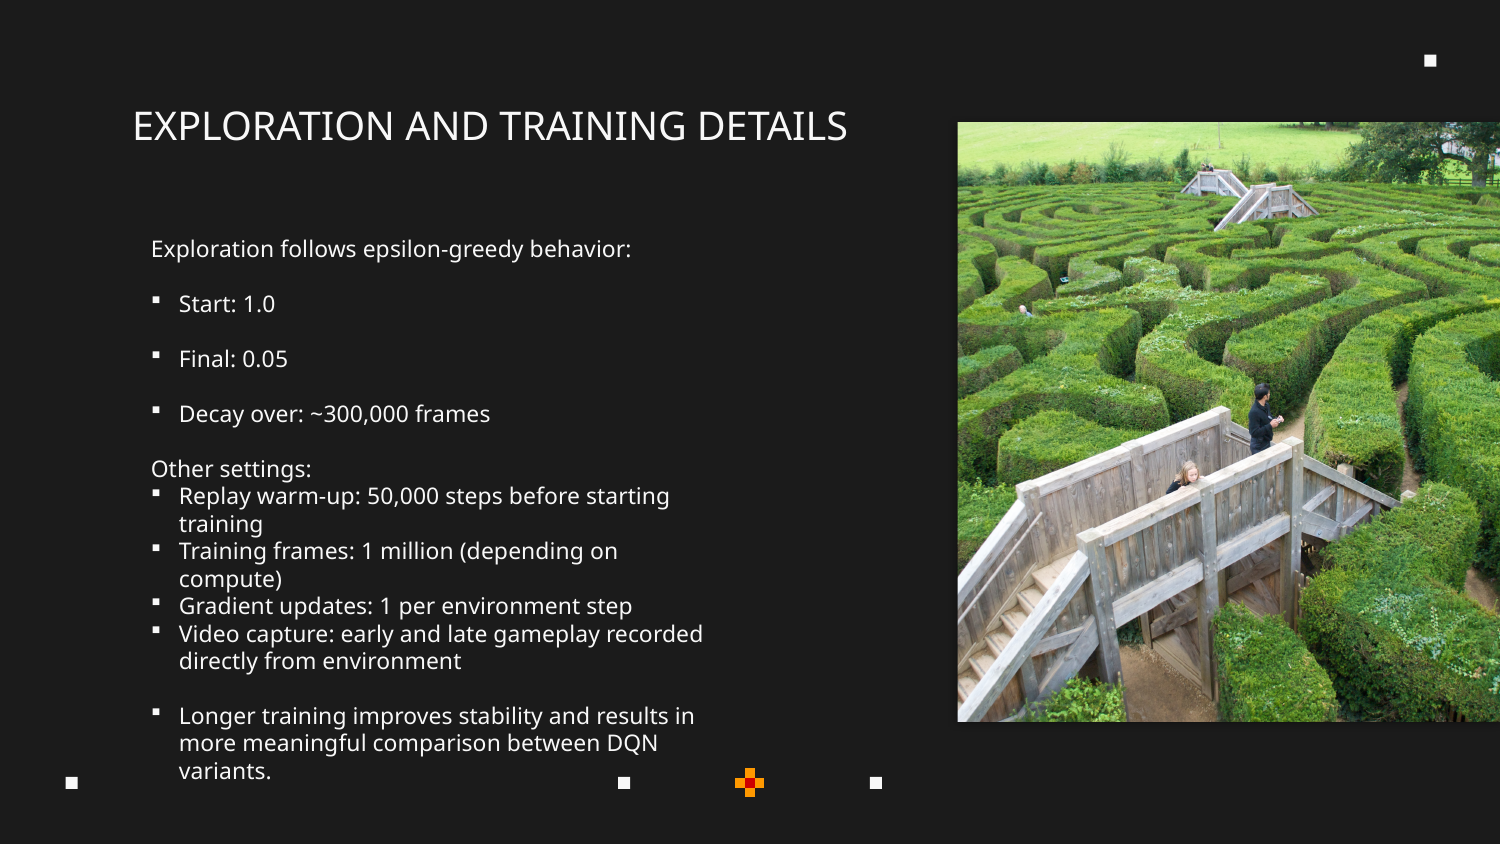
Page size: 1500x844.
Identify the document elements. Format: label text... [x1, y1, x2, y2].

subtitle Exploration follows epsilon-greedy behavior: Start: 1.0 Final: 0.05 Decay over: ~300,000 frames Other settings: Replay warm-up: 50,000 steps before starting training Training frames: 1 million (depending on compute) Gradient updates: 1 per environment step Video capture: early and late gameplay recorded directly from environment Longer training improves stability and results in more meaningful comparison between DQN variants. [116, 219, 728, 713]
picture [957, 122, 1500, 722]
title EXPLORATION AND TRAINING DETAILS [116, 85, 898, 218]
